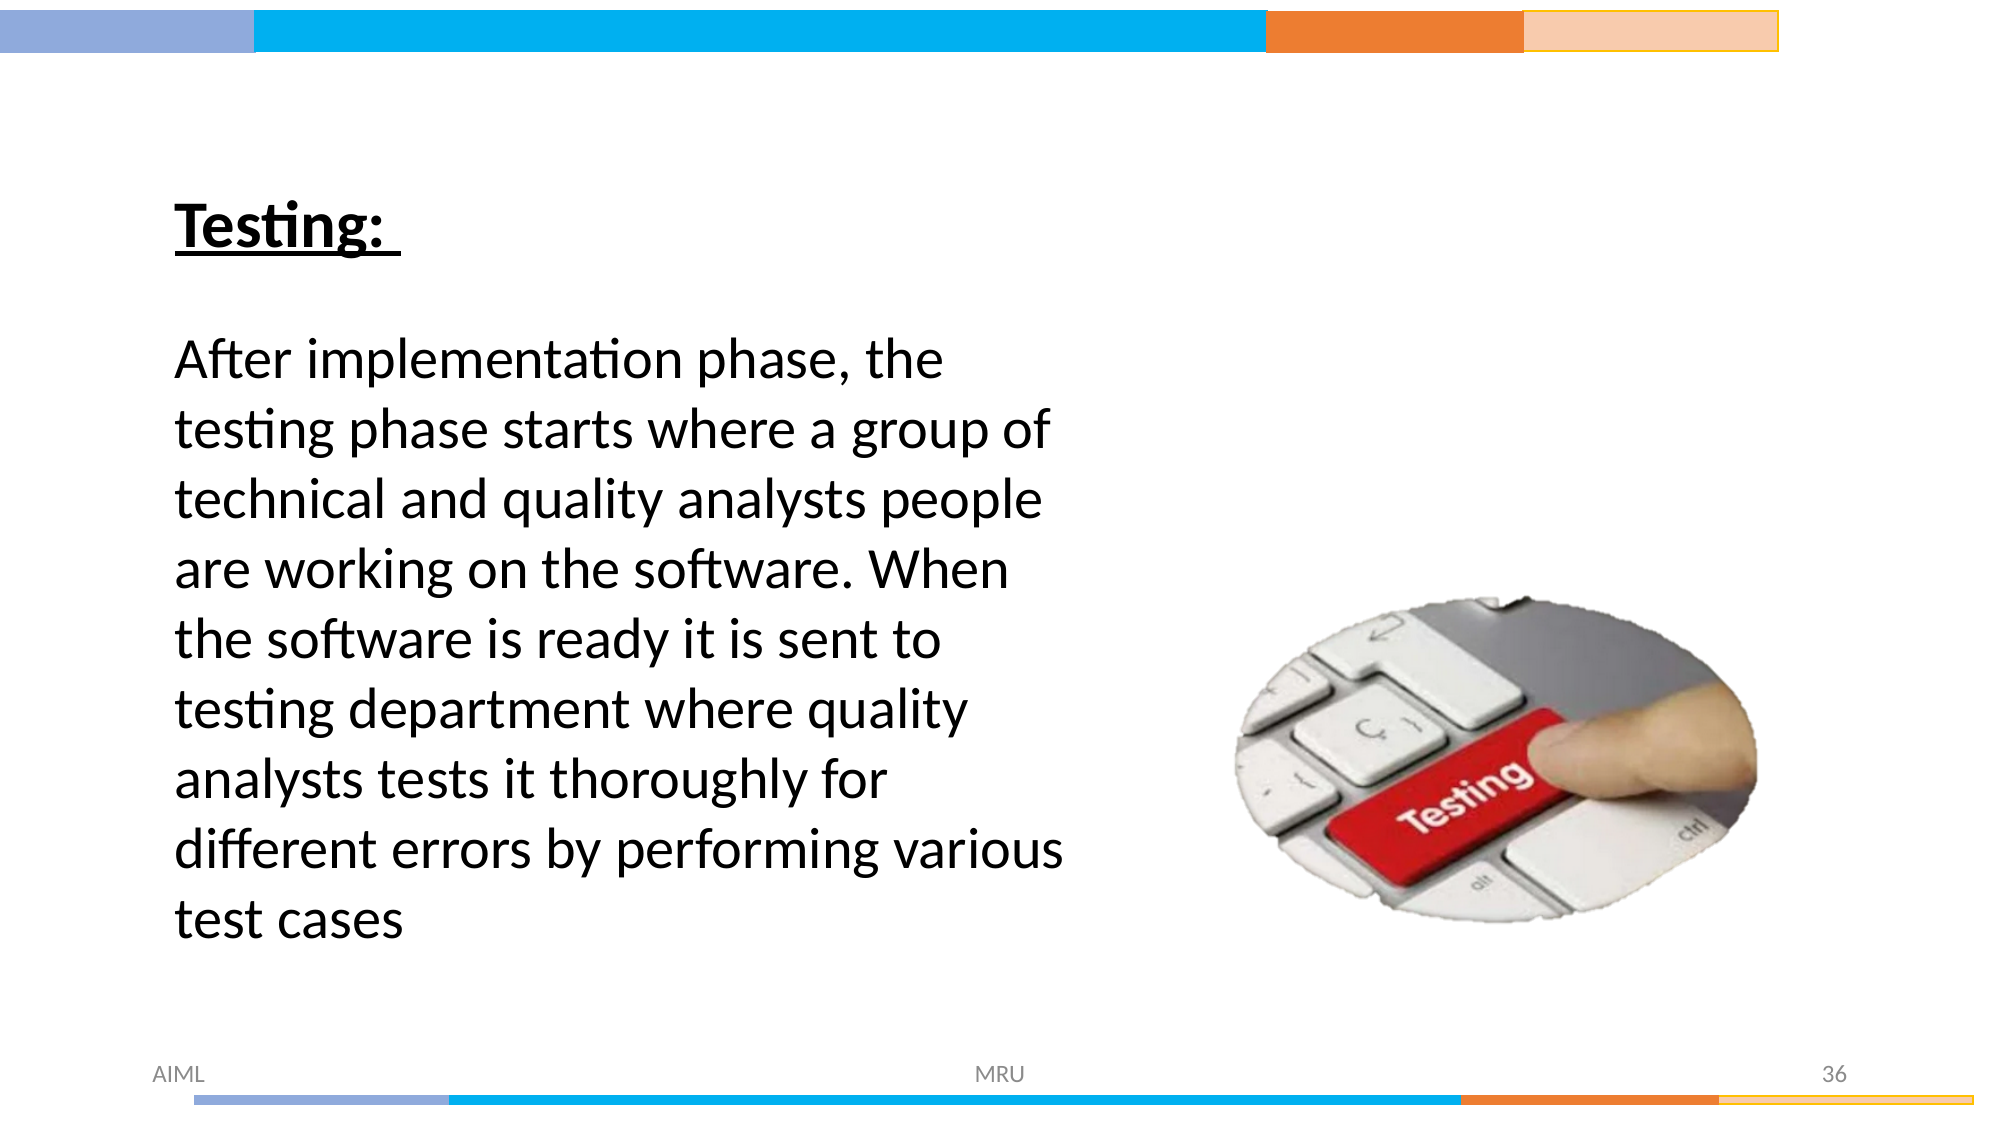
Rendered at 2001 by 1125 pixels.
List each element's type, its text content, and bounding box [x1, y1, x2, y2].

text_box Testing: After implementation phase, the testing phase starts where a group of technical and quality analysts people are working on the software. When the software is ready it is sent to testing department where quality analysts tests it thoroughly for different errors by performing various test cases [160, 173, 1098, 1018]
slide_number 36 [1412, 1042, 1863, 1103]
footer MRU [662, 1042, 1338, 1103]
picture [883, 219, 1825, 950]
slide_number AIML [137, 1042, 588, 1103]
